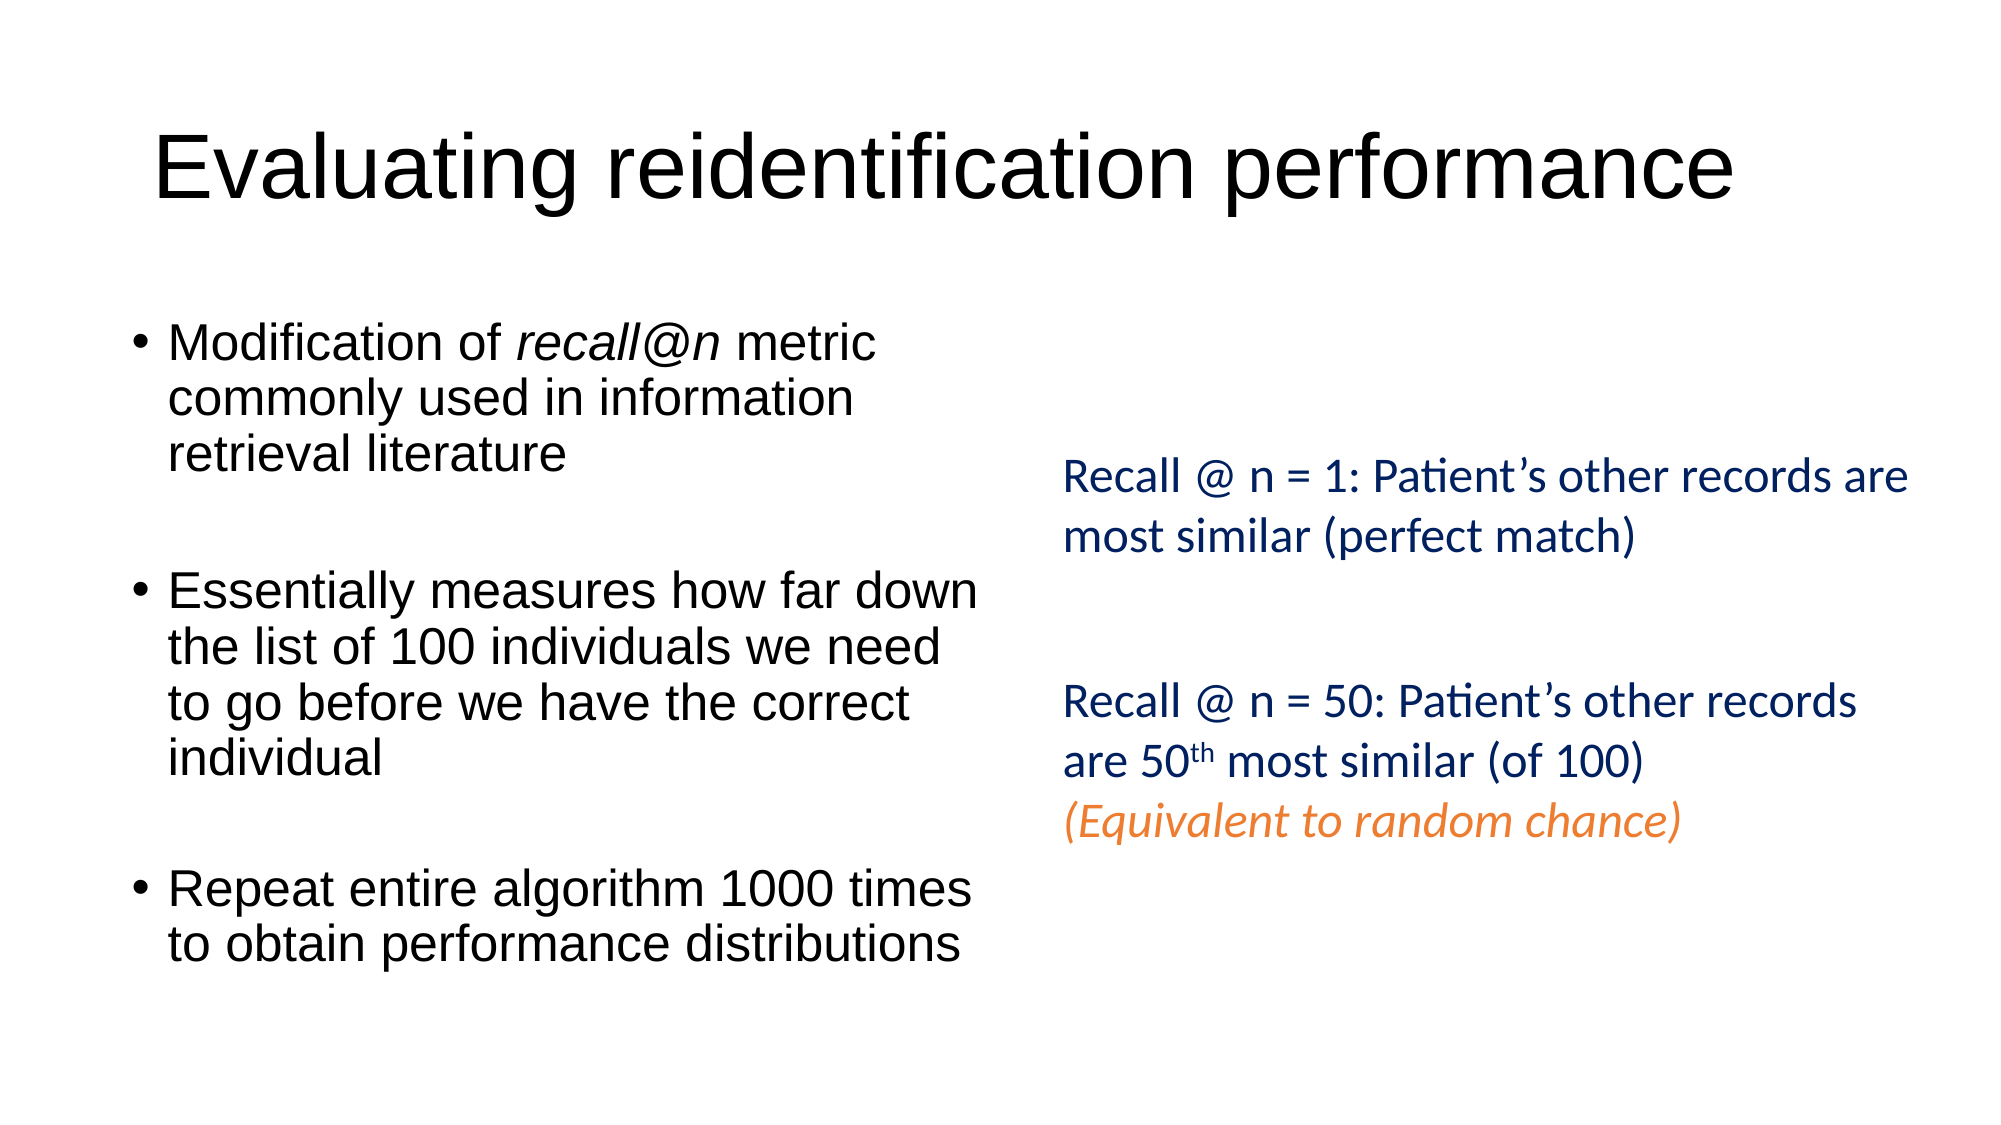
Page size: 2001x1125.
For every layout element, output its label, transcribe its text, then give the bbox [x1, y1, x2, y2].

list Modification of recall@n metric commonly used in information retrieval literature Essentially measures how far down the list of 100 individuals we need to go before we have the correct individual Repeat entire algorithm 1000 times to obtain performance distributions [116, 307, 1000, 1022]
title Evaluating reidentification performance [137, 59, 1863, 278]
text_box Recall @ n = 1: Patient’s other records are most similar (perfect match) [1047, 434, 1930, 570]
text_box Recall @ n = 50: Patient’s other records are 50th most similar (of 100) (Equivalent to random chance) [1047, 660, 1930, 856]
